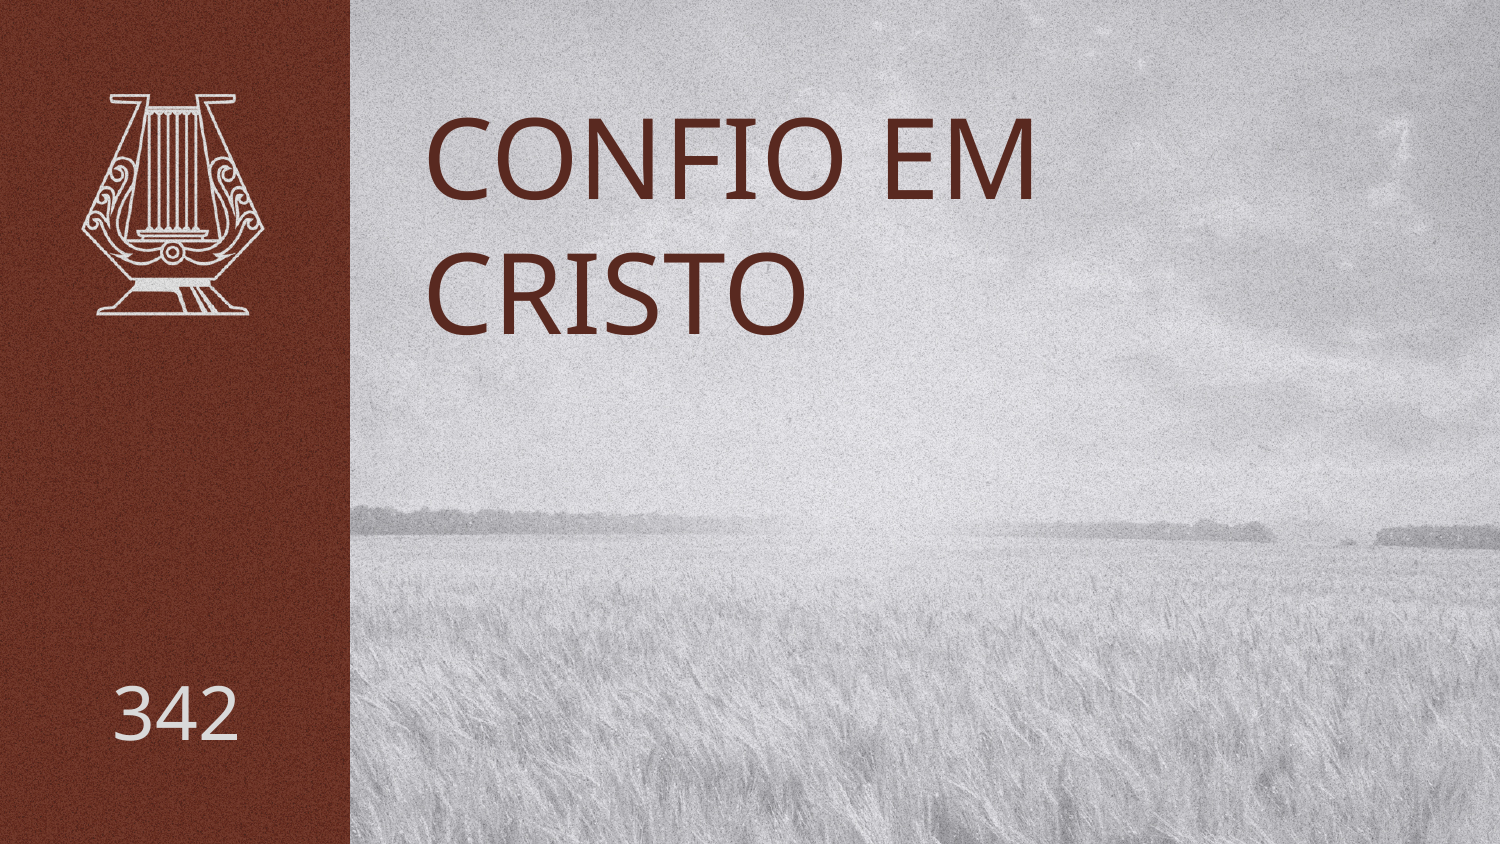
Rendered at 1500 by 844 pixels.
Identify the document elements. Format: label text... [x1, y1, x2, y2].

list 342 [76, 658, 278, 765]
title CONFIO EM CRISTO [407, 79, 1447, 777]
picture [0, 0, 1500, 844]
